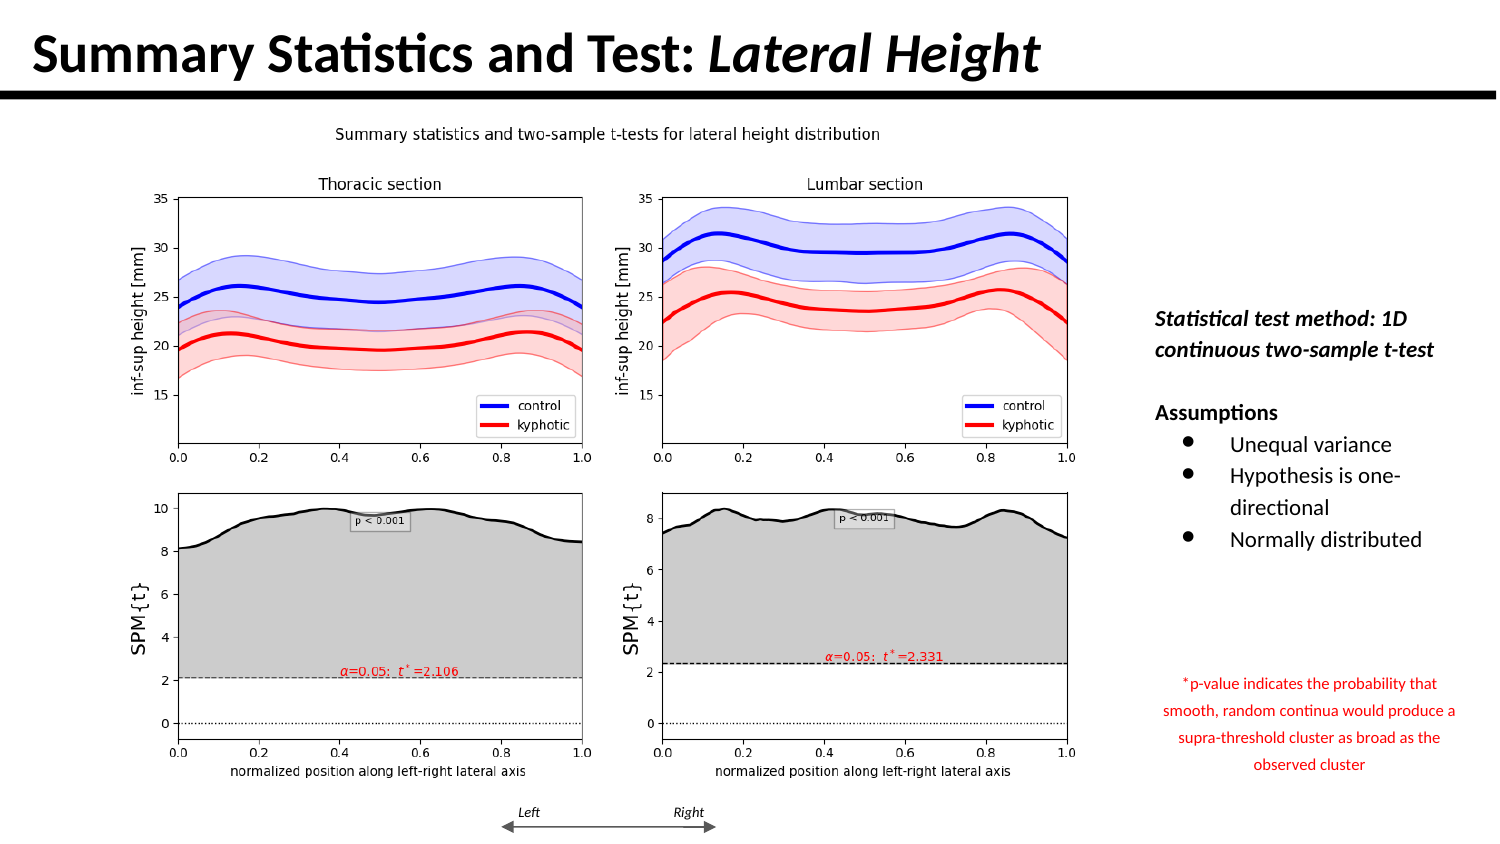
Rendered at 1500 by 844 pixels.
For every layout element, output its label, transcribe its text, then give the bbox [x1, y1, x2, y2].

text_box Statistical test method: 1D continuous two-sample t-test Assumptions Unequal variance Hypothesis is one-directional Normally distributed [1185, 291, 1462, 560]
text_box Summary Statistics and Test: Lateral Height [21, 10, 1479, 90]
text_box [0, 90, 1497, 100]
picture [34, 112, 1181, 816]
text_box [477, 792, 738, 828]
text_box *p-value indicates the probability that smooth, random continua would produce a supra-threshold cluster as broad as the observed cluster [1185, 658, 1479, 782]
